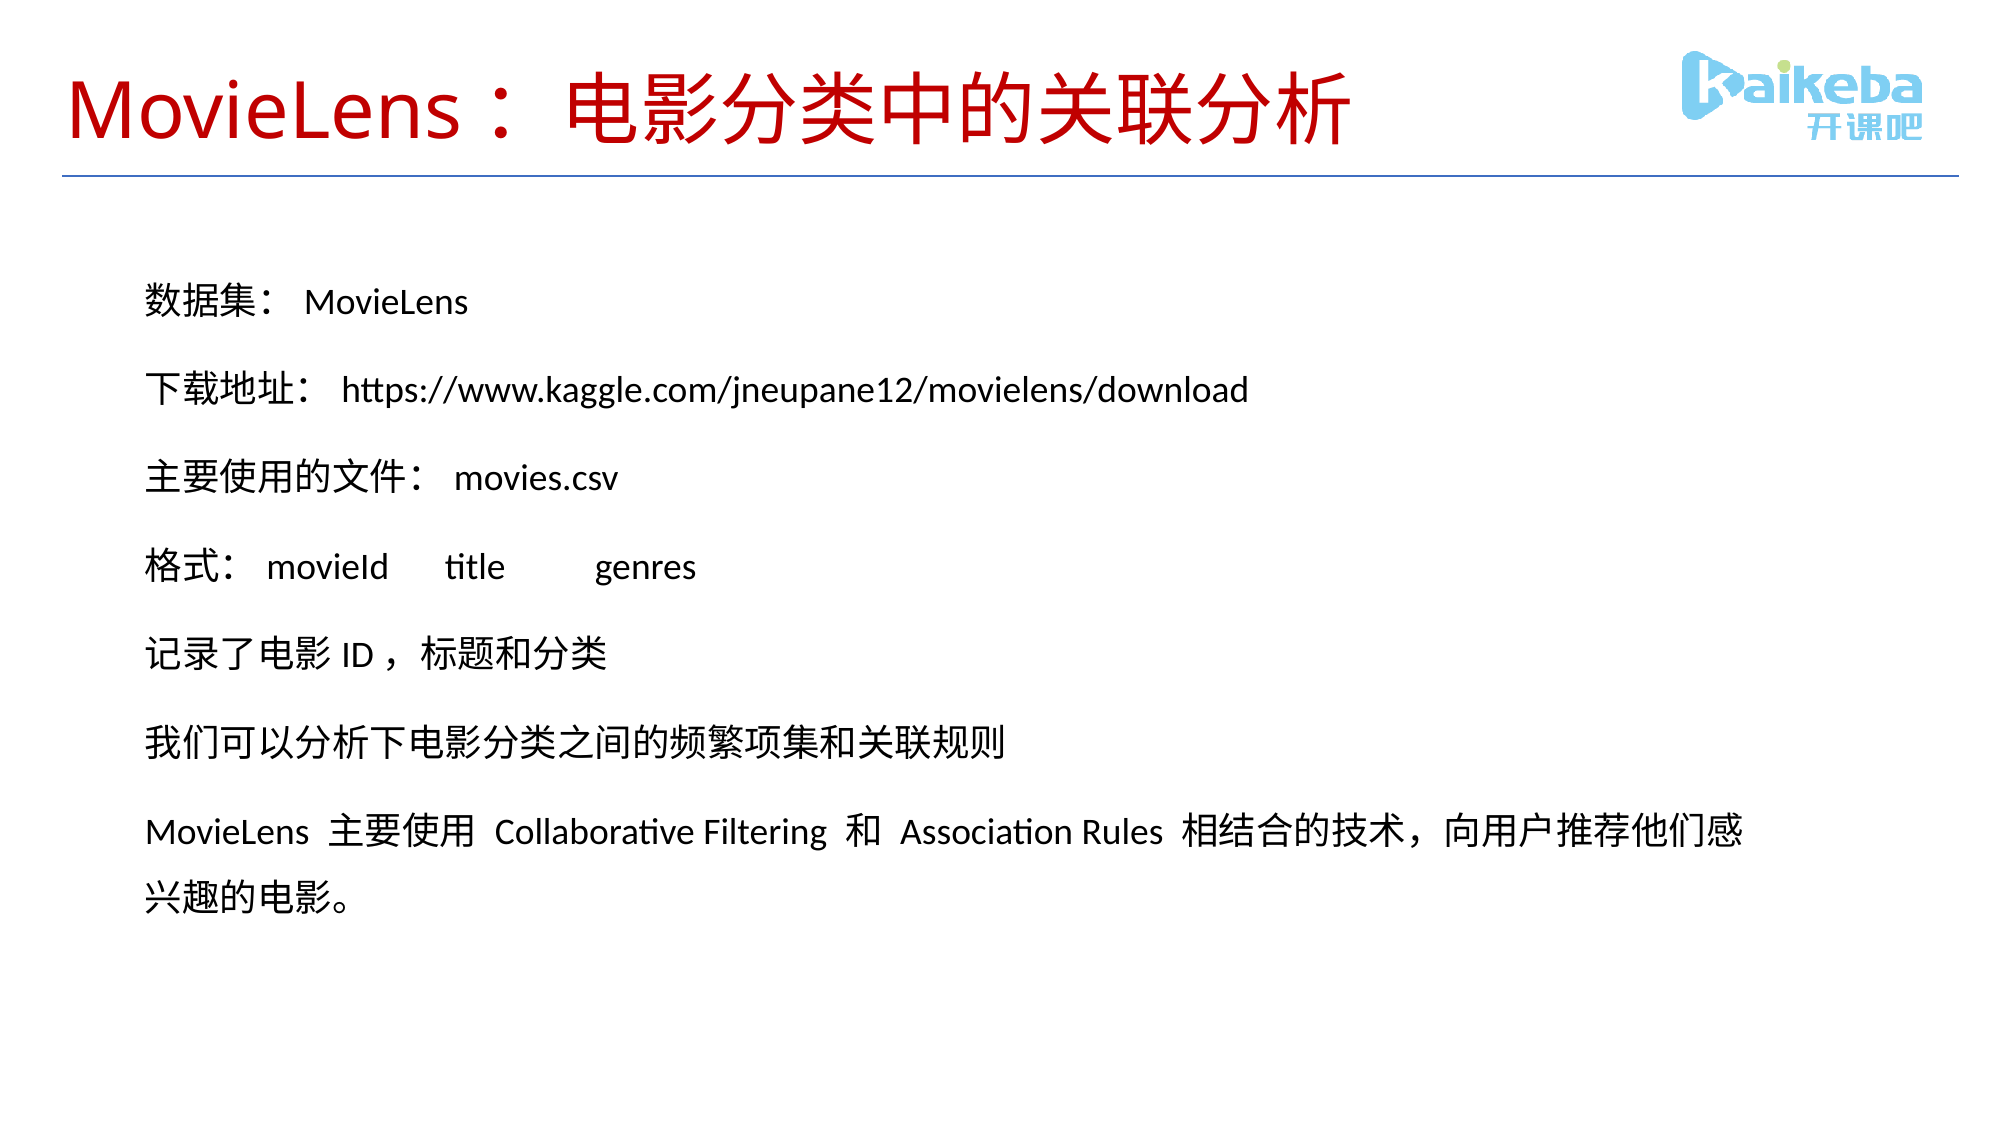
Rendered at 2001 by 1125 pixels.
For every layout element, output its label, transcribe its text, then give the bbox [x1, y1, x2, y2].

list 数据集：MovieLens 下载地址：https://www.kaggle.com/jneupane12/movielens/download 主要使用的文件：movies.csv 格式：movieId title genres 记录了电影ID，标题和分类 我们可以分析下电影分类之间的频繁项集和关联规则 MovieLens 主要使用 Collaborative Filtering 和 Association Rules 相结合的技术，向用户推荐他们感兴趣的电影。 [136, 246, 1785, 1059]
title MovieLens：电影分类中的关联分析 [57, 59, 1728, 167]
text_box [1653, 21, 1950, 167]
